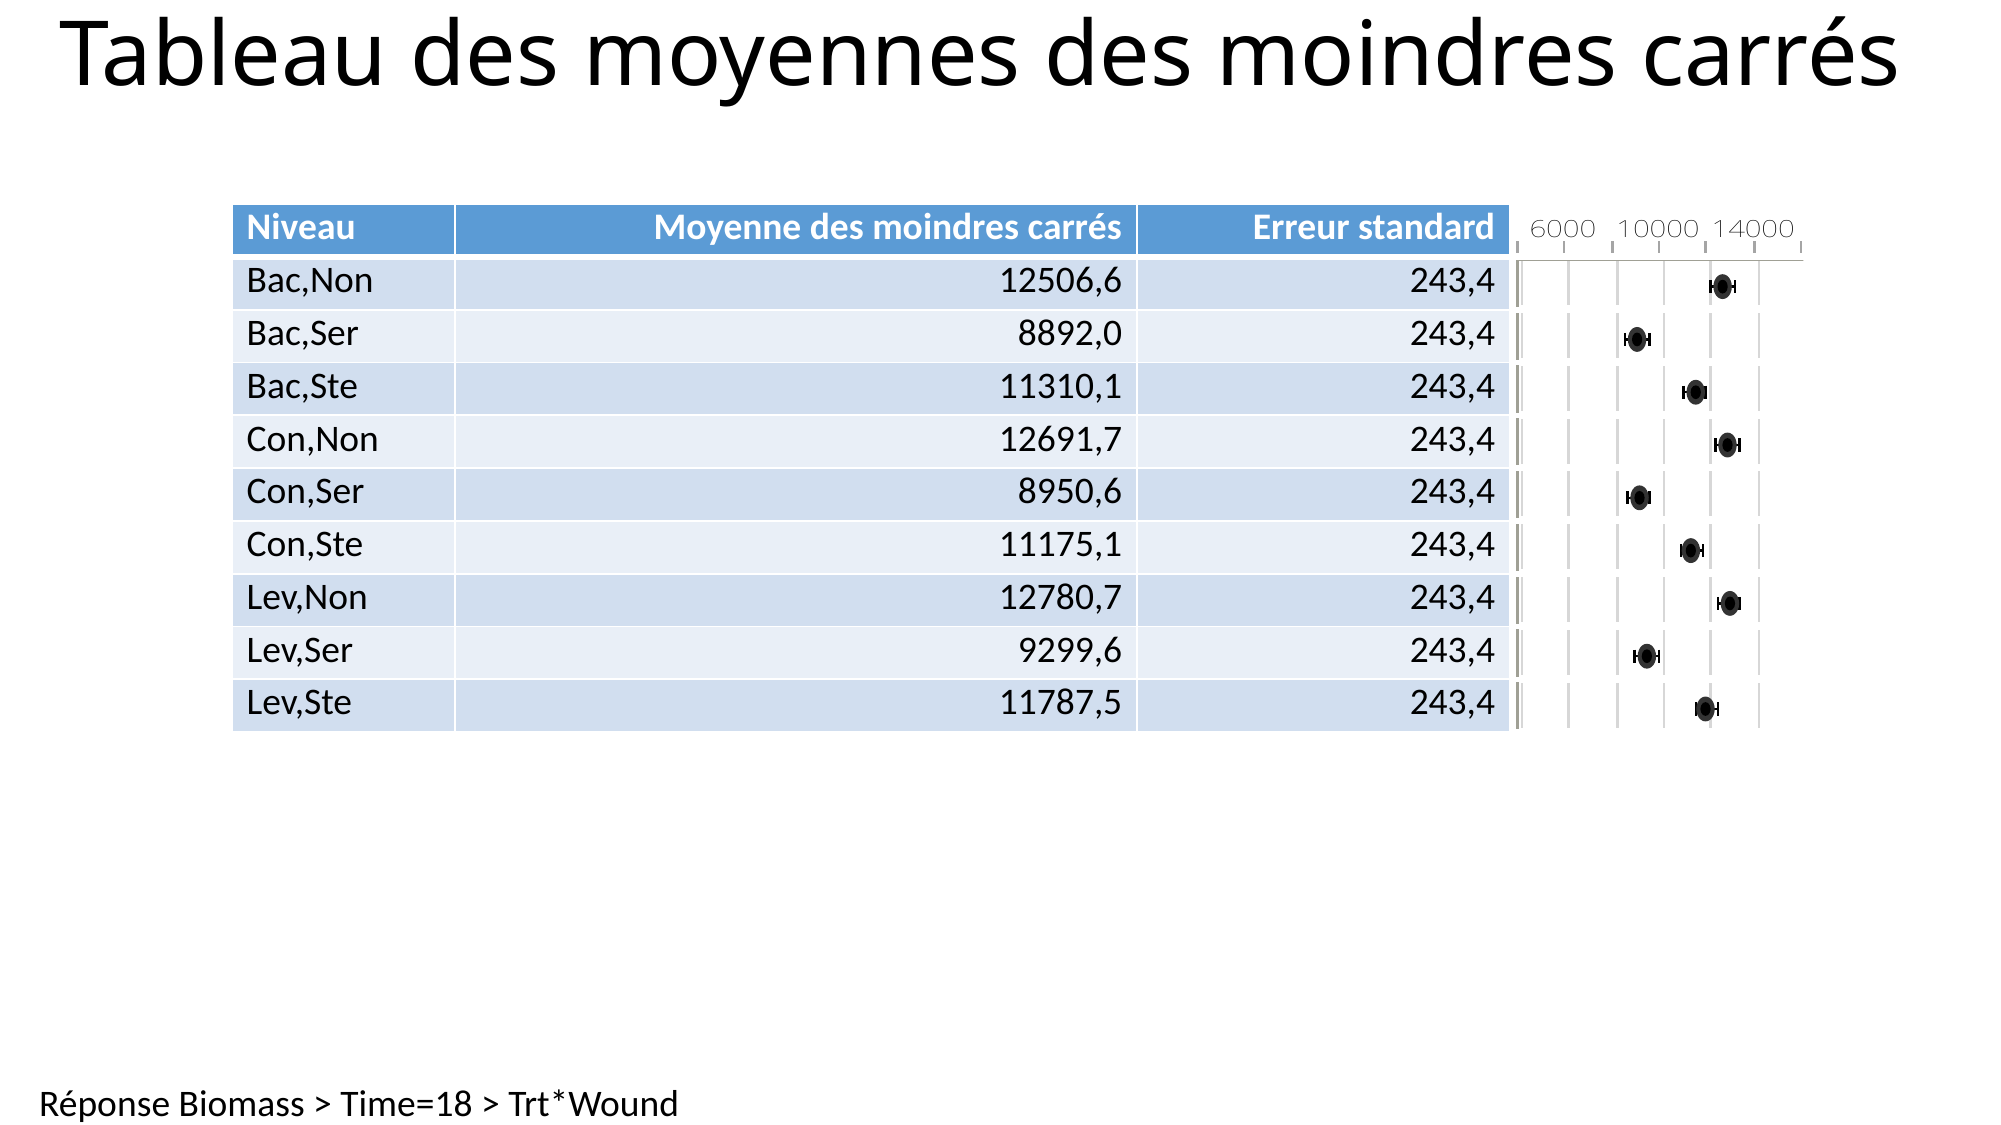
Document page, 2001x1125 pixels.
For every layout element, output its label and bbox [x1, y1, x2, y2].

table_cell [1138, 260, 1509, 309]
table_header [233, 205, 454, 254]
table_cell [456, 363, 1136, 414]
table_header [1511, 205, 1805, 254]
table_cell [456, 260, 1136, 309]
table_cell [1138, 311, 1509, 362]
table_cell [1511, 522, 1805, 573]
table_cell [1511, 469, 1805, 520]
table_cell [1511, 575, 1805, 626]
table_cell [233, 311, 454, 362]
table_cell [233, 416, 454, 467]
table_header [1138, 205, 1509, 254]
table_cell [1138, 680, 1509, 731]
table_cell [1138, 522, 1509, 573]
table_cell [233, 469, 454, 520]
table_cell [1138, 416, 1509, 467]
table_cell [1511, 416, 1805, 467]
table_cell [233, 575, 454, 626]
table_cell [456, 469, 1136, 520]
table_cell [456, 416, 1136, 467]
table_cell [1511, 311, 1805, 362]
table_cell [1511, 680, 1805, 731]
table_cell [456, 575, 1136, 626]
table_cell [456, 522, 1136, 573]
table_cell [233, 260, 454, 309]
title [0, 0, 1963, 113]
table_cell [233, 522, 454, 573]
table_cell [1138, 627, 1509, 678]
table_cell [1138, 575, 1509, 626]
table_cell [1511, 260, 1805, 309]
table_cell [1138, 469, 1509, 520]
table_cell [233, 363, 454, 414]
table_cell [1138, 363, 1509, 414]
table_cell [1511, 363, 1805, 414]
table_cell [233, 627, 454, 678]
table_cell [1511, 627, 1805, 678]
table_cell [233, 680, 454, 731]
table_cell [456, 627, 1136, 678]
text_box [39, 1079, 681, 1125]
table_cell [456, 680, 1136, 731]
table_cell [456, 311, 1136, 362]
table_header [456, 205, 1136, 254]
